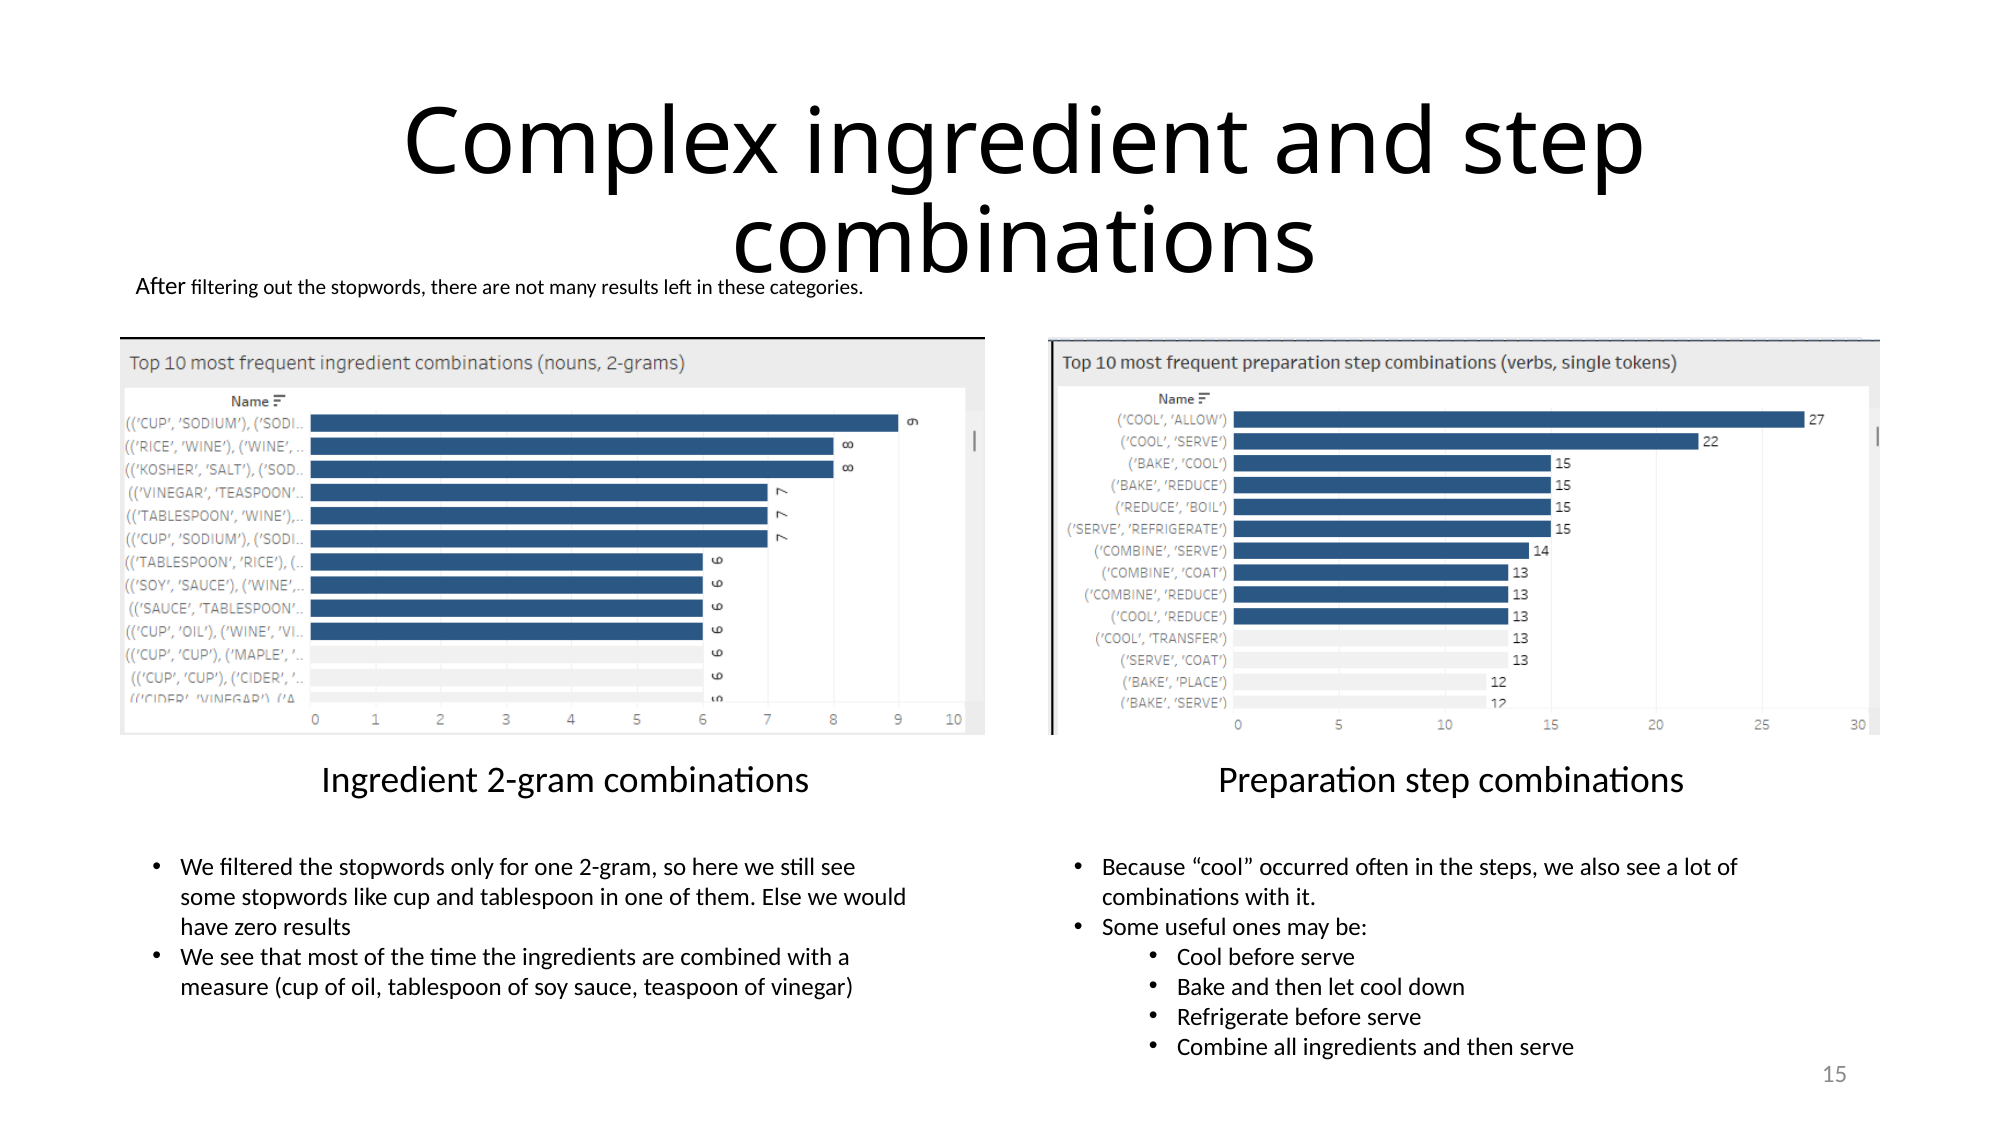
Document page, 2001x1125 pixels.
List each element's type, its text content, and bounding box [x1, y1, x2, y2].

picture [120, 337, 985, 735]
slide_number 15 [1412, 1042, 1863, 1103]
text_box Preparation step combinations [1203, 748, 1725, 808]
text_box We filtered the stopwords only for one 2-gram, so here we still see some stopwords like cup and tablespoon in one of them. Else we would have zero results We see that most of the time the ingredients are combined with a measure (cup of oil, tablespoon of soy sauce, teaspoon of vinegar) [137, 843, 931, 1008]
text_box After filtering out the stopwords, there are not many results left in these categories. [120, 262, 1256, 307]
picture [1048, 337, 1880, 735]
text_box Because “cool” occurred often in the steps, we also see a lot of combinations with it. Some useful ones may be: Cool before serve Bake and then let cool down Refrigerate before serve Combine all ingredients and then serve [1059, 843, 1863, 1068]
text_box Ingredient 2-gram combinations [306, 748, 849, 808]
text_box Complex ingredient and step combinations [162, 84, 1888, 303]
